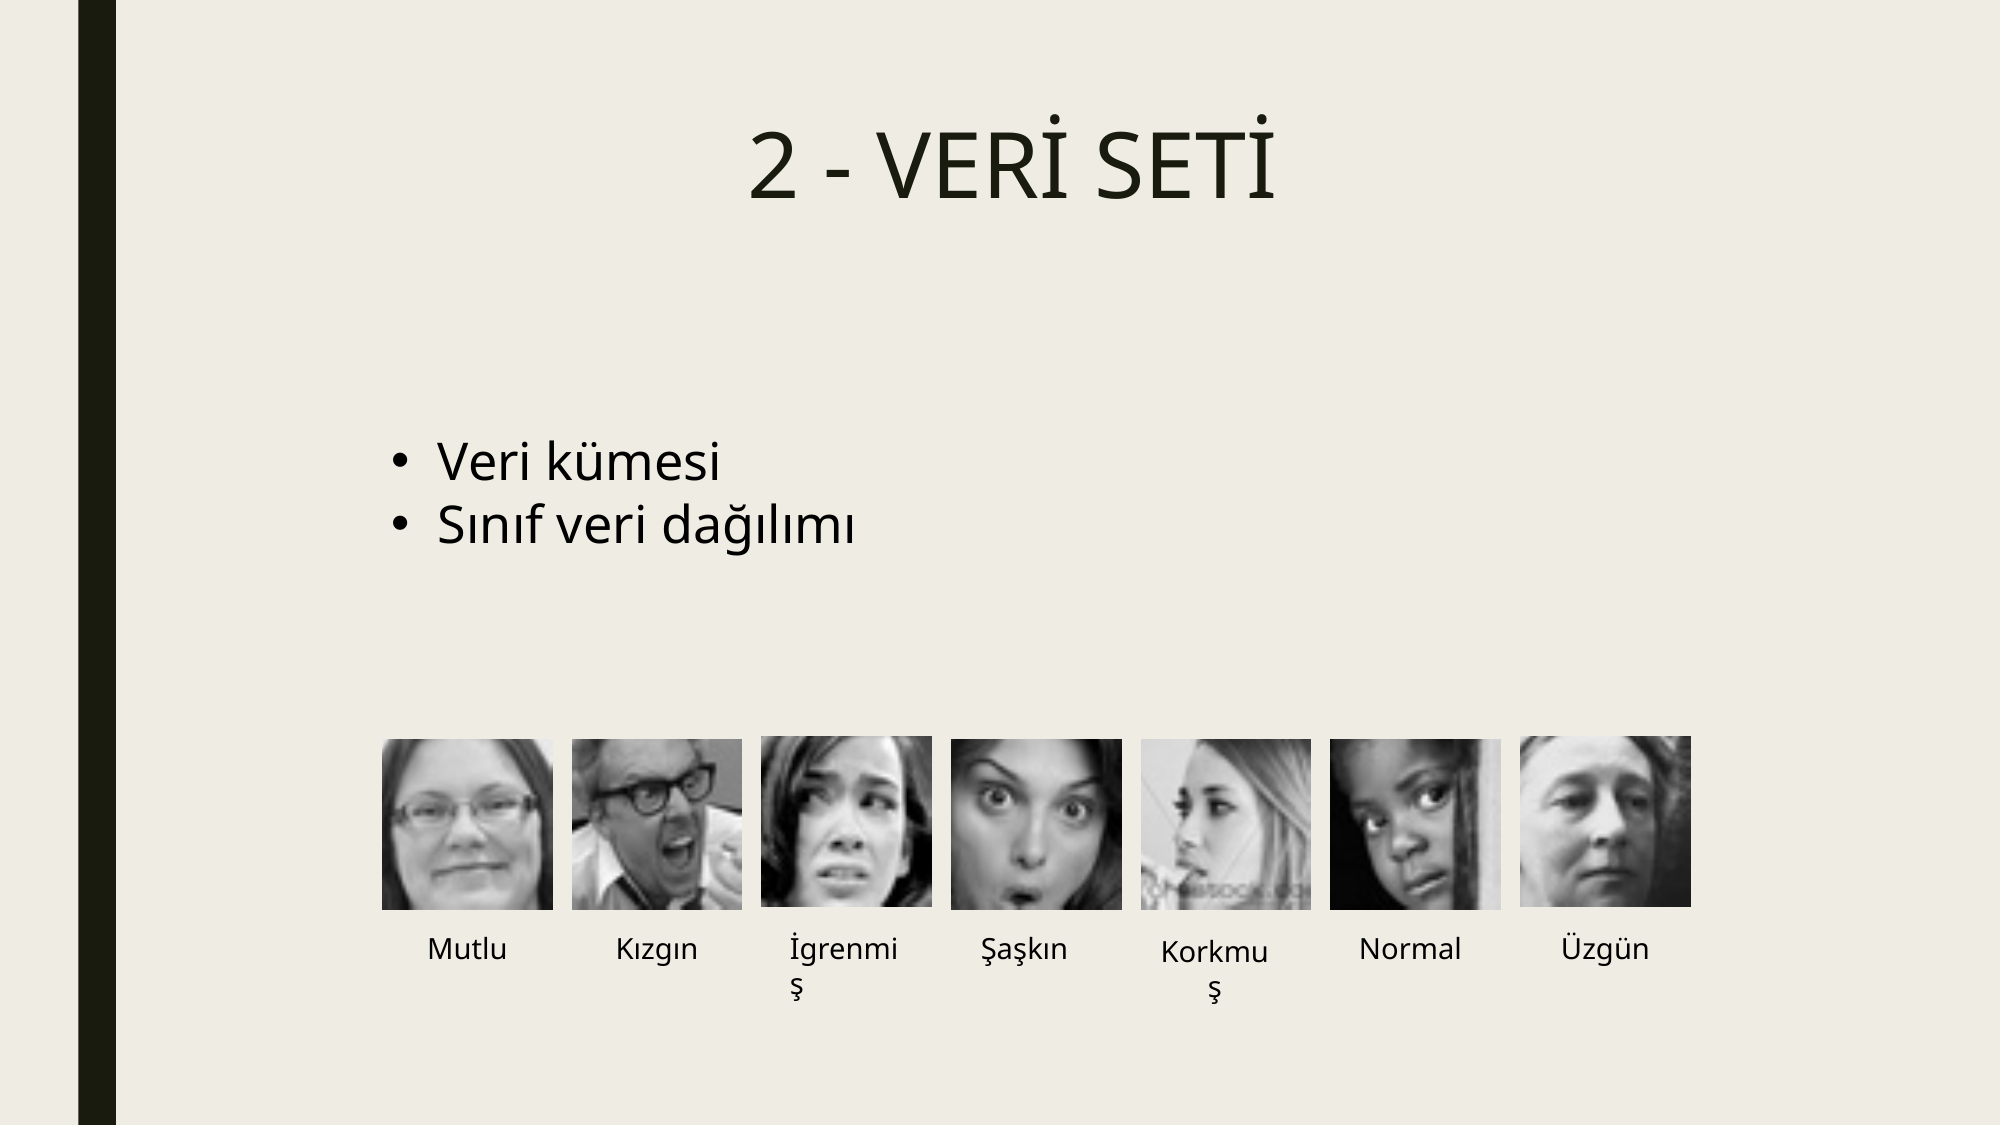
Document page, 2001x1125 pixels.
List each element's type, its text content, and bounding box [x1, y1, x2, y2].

text_box Kızgın [585, 923, 729, 973]
picture [1520, 736, 1691, 907]
title 2 - VERİ SETİ [225, 112, 1800, 357]
text_box Üzgün [1533, 923, 1678, 973]
text_box Korkmuş [1143, 925, 1287, 1011]
text_box Şaşkın [952, 923, 1097, 973]
text_box İgrenmiş [774, 923, 919, 1008]
picture [1141, 739, 1311, 910]
text_box Veri kümesi Sınıf veri dağılımı [376, 421, 1461, 561]
text_box Mutlu [395, 923, 540, 973]
picture [951, 739, 1122, 910]
picture [761, 736, 932, 907]
picture [1330, 739, 1501, 910]
text_box Normal [1344, 923, 1488, 973]
picture [382, 739, 553, 910]
picture [572, 739, 742, 910]
